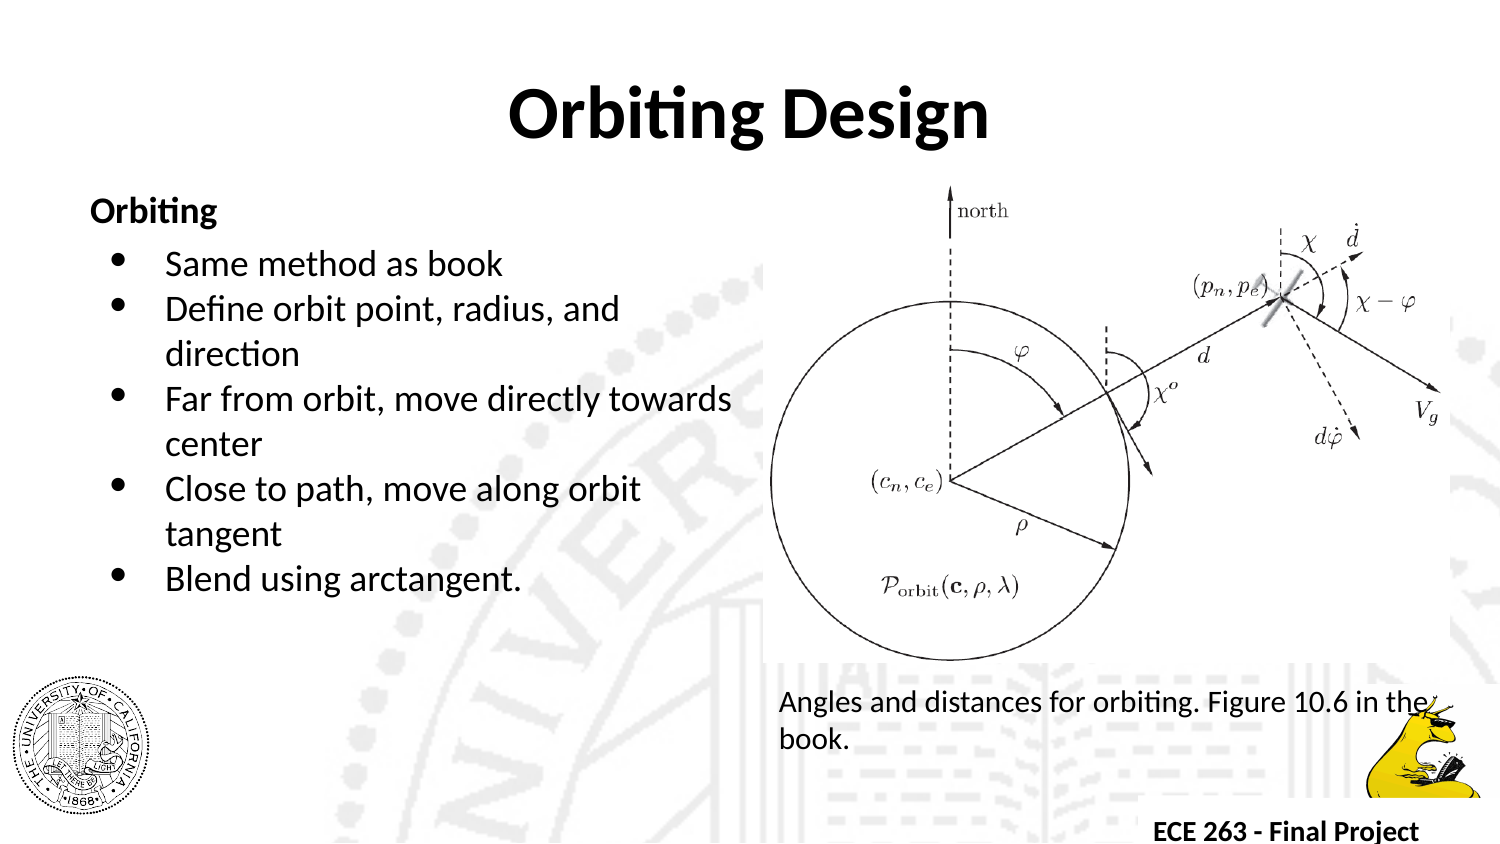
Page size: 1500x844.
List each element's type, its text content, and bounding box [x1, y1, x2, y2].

picture [324, 180, 1500, 843]
list Angles and distances for orbiting. Figure 10.6 in the book. [763, 673, 1450, 791]
text_box ECE 263 - Final Project [1138, 797, 1500, 844]
title Orbiting Design [0, 38, 1500, 179]
picture [12, 676, 150, 815]
list Orbiting Same method as book Define orbit point, radius, and direction Far from orbit, move directly towards center Close to path, move along orbit tangent Blend using arctangent. [75, 178, 764, 616]
